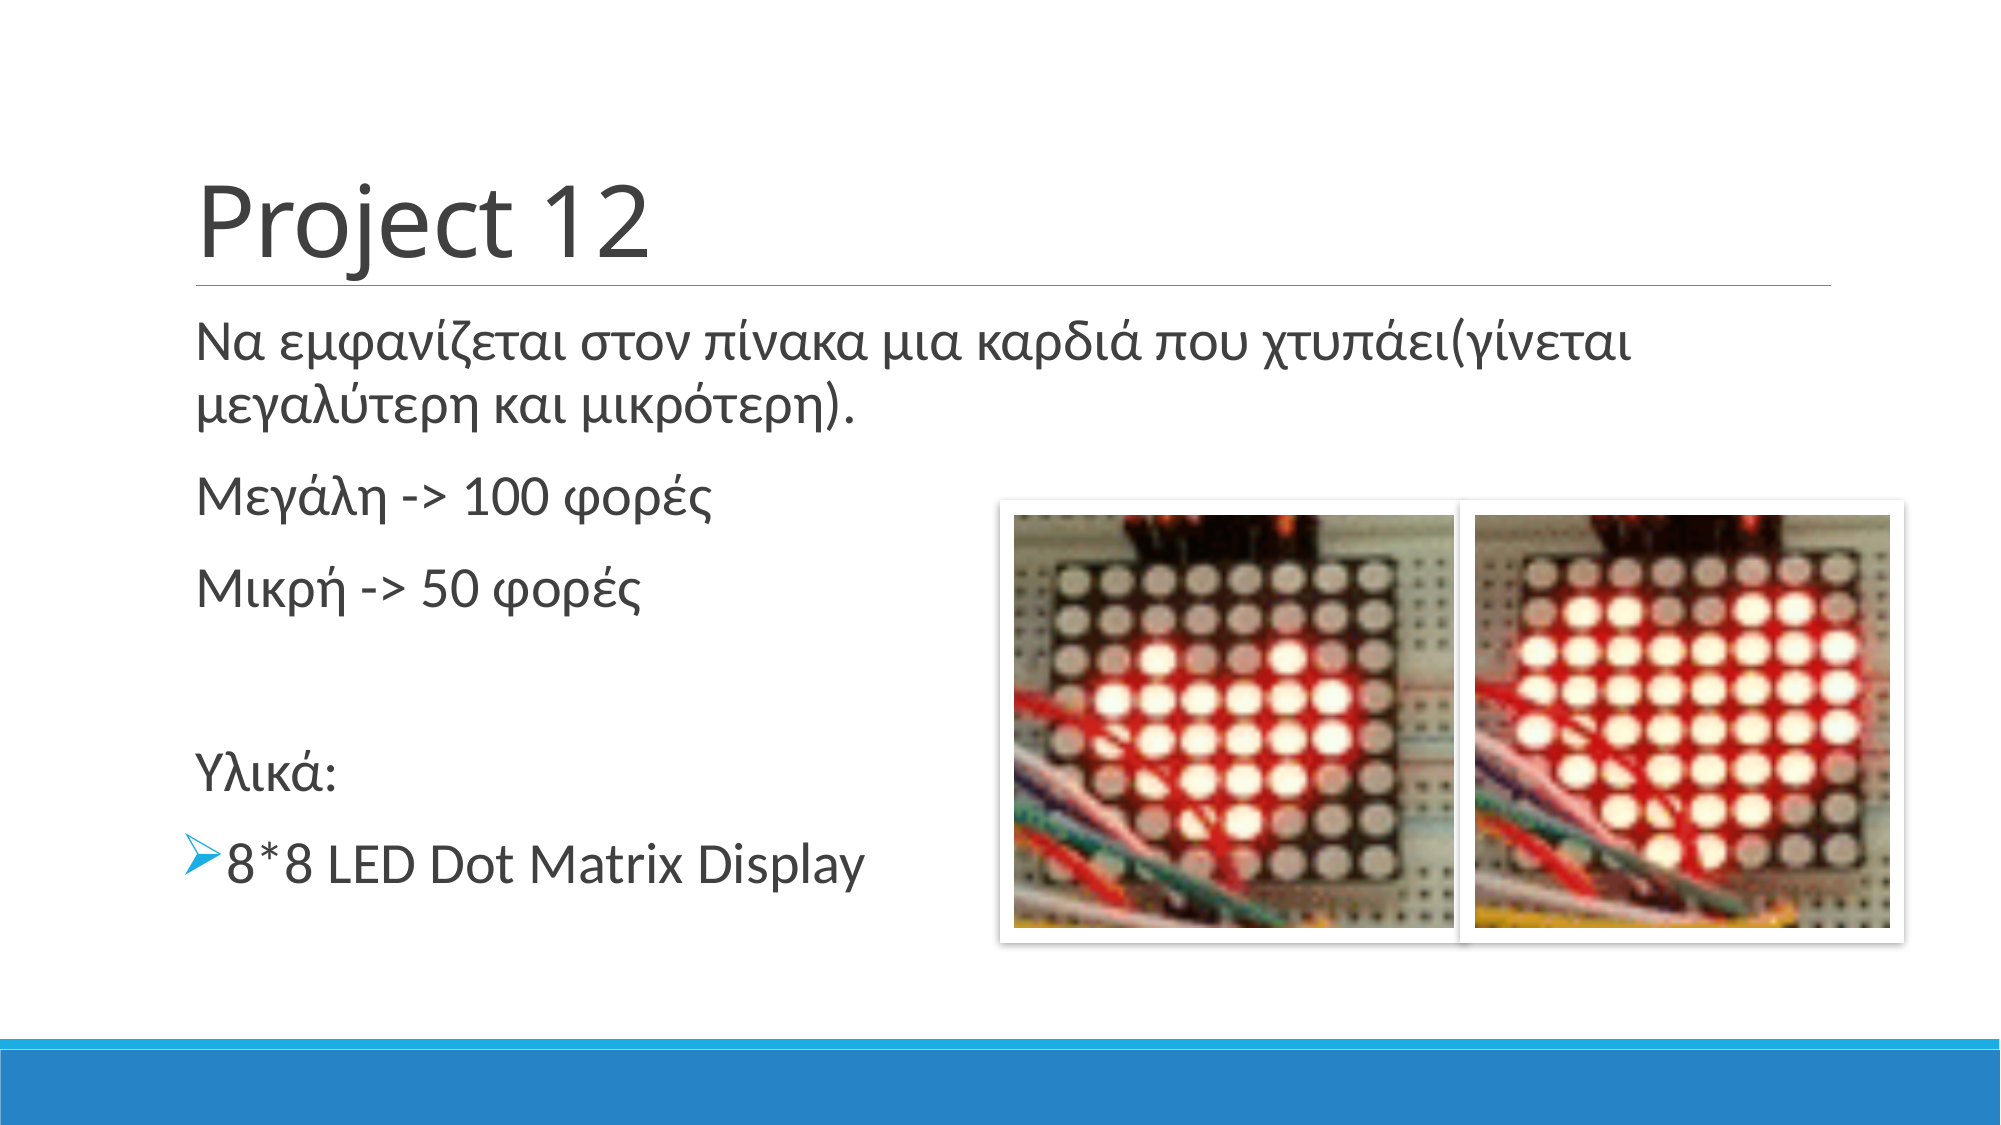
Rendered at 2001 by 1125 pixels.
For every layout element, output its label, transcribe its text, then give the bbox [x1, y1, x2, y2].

list Nα εμφανίζεται στον πίνακα μια καρδιά που χτυπάει(γίνεται μεγαλύτερη και μικρότερη). Μεγάλη -> 100 φορές Μικρή -> 50 φορές Υλικά: 8*8 LED Dot Matrix Display [180, 302, 1830, 963]
title Project 12 [180, 47, 1830, 285]
picture [1474, 514, 1891, 929]
picture [1013, 514, 1455, 929]
